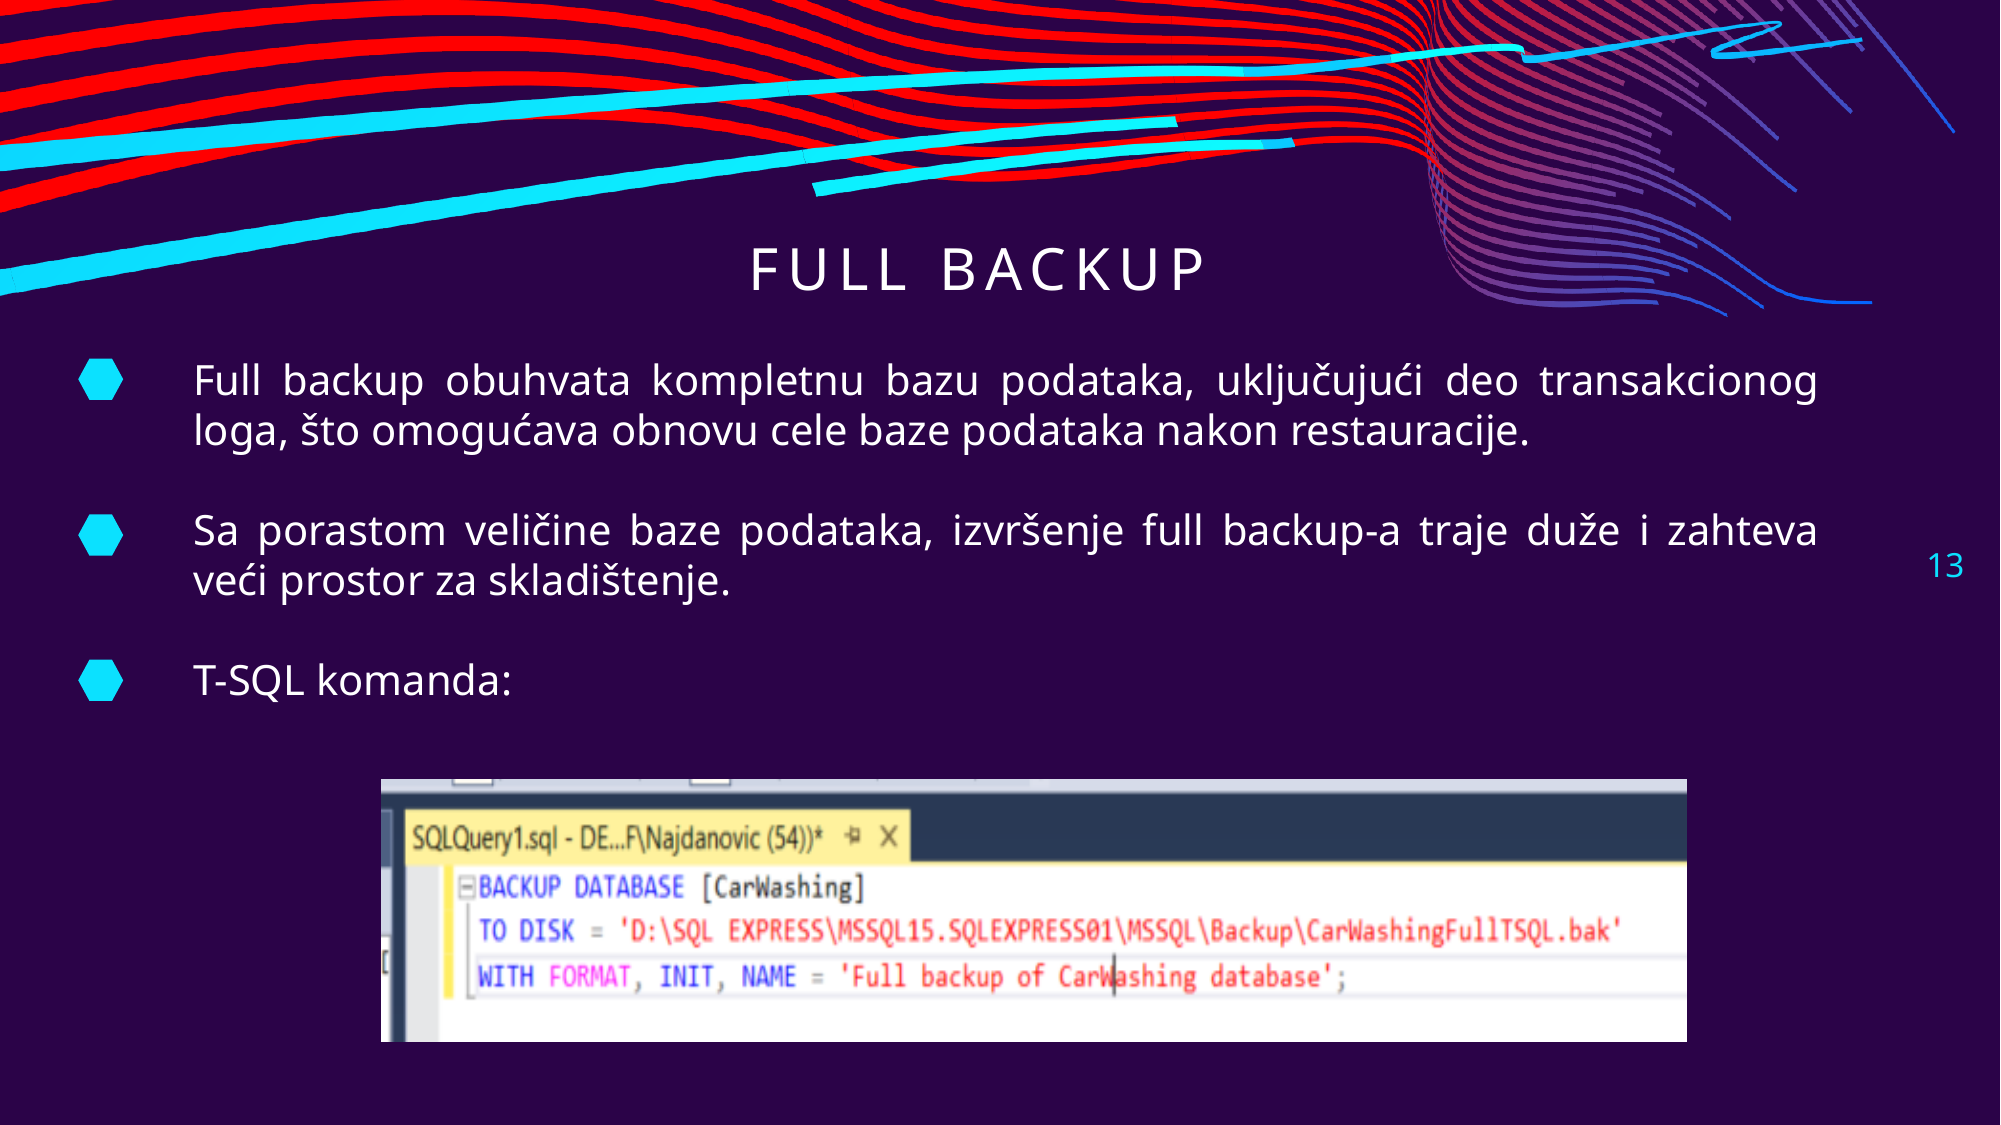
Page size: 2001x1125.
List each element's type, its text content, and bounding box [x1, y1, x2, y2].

text_box [78, 514, 124, 556]
text_box [78, 659, 124, 701]
picture [0, 0, 2000, 1125]
title Full backup [602, 232, 1353, 328]
slide_number 13 [1889, 519, 1980, 615]
text_box Full backup obuhvata kompletnu bazu podataka, uključujući deo transakcionog loga, što omogućava obnovu cele baze podataka nakon restauracije. Sa porastom veličine baze podataka, izvršenje full backup-a traje duže i zahteva veći prostor za skladištenje. T-SQL komanda: [178, 346, 1835, 712]
text_box [78, 358, 124, 400]
